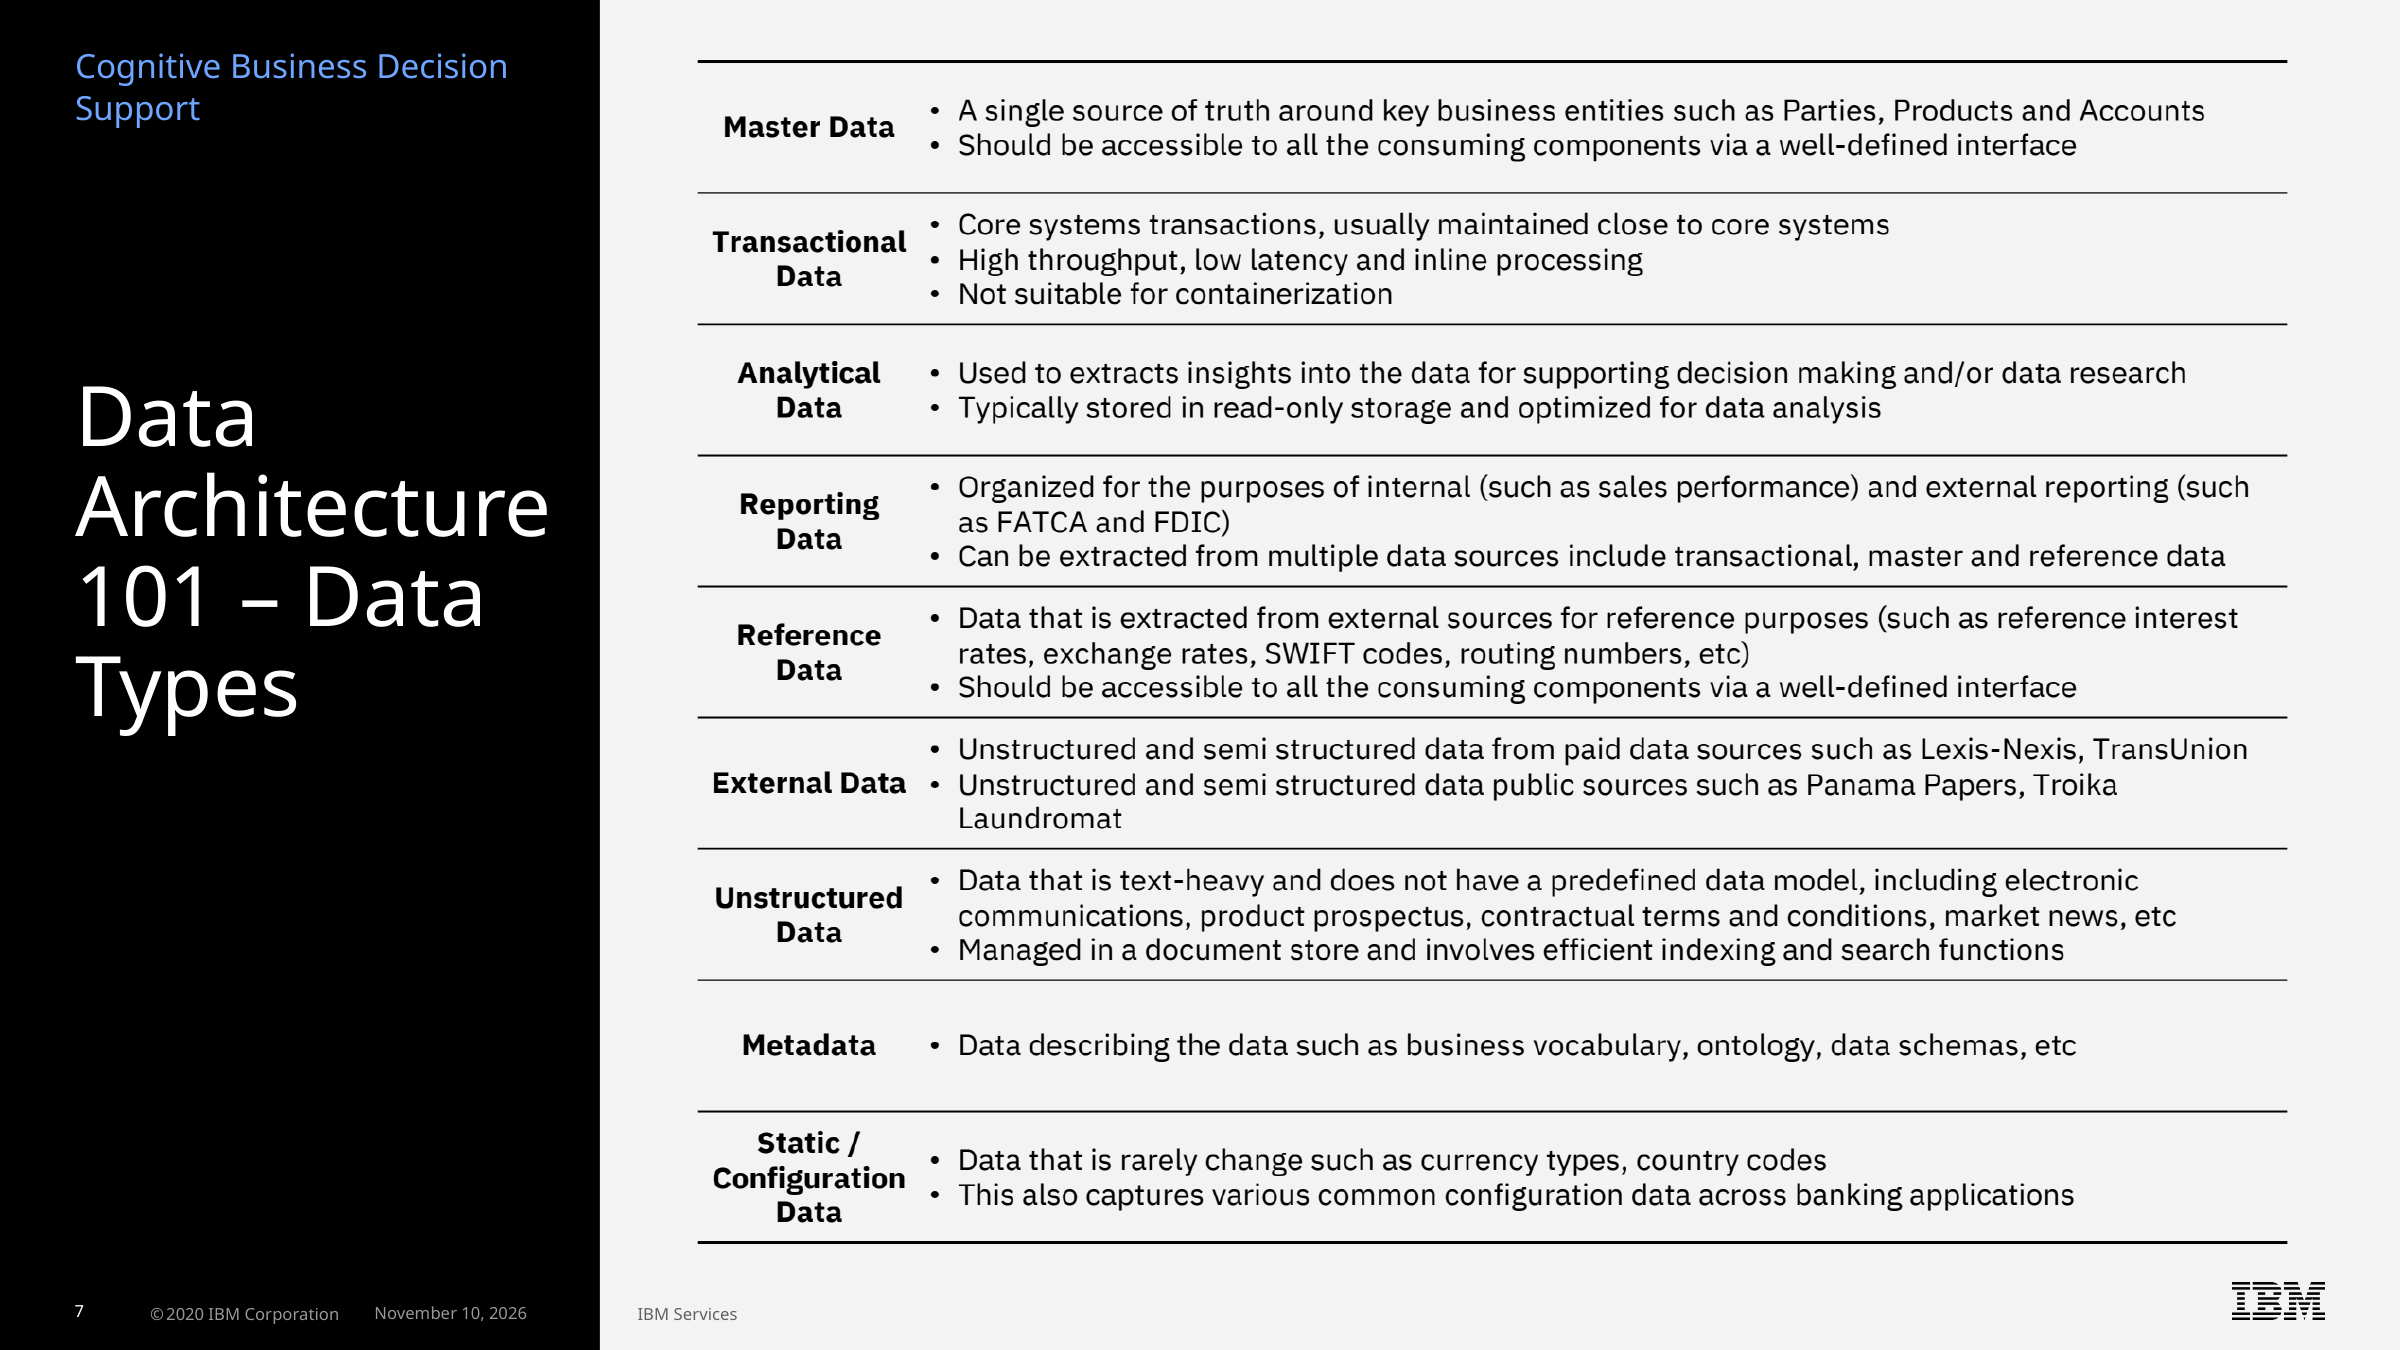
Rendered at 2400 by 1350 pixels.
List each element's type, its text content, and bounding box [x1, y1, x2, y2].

text_box 7 [74, 1294, 129, 1331]
list Cognitive Business Decision Support [75, 43, 563, 179]
title Data Architecture 101 – Data Types [75, 337, 563, 938]
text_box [149, 1295, 596, 1333]
picture [697, 59, 2288, 1245]
picture [2232, 1282, 2325, 1320]
